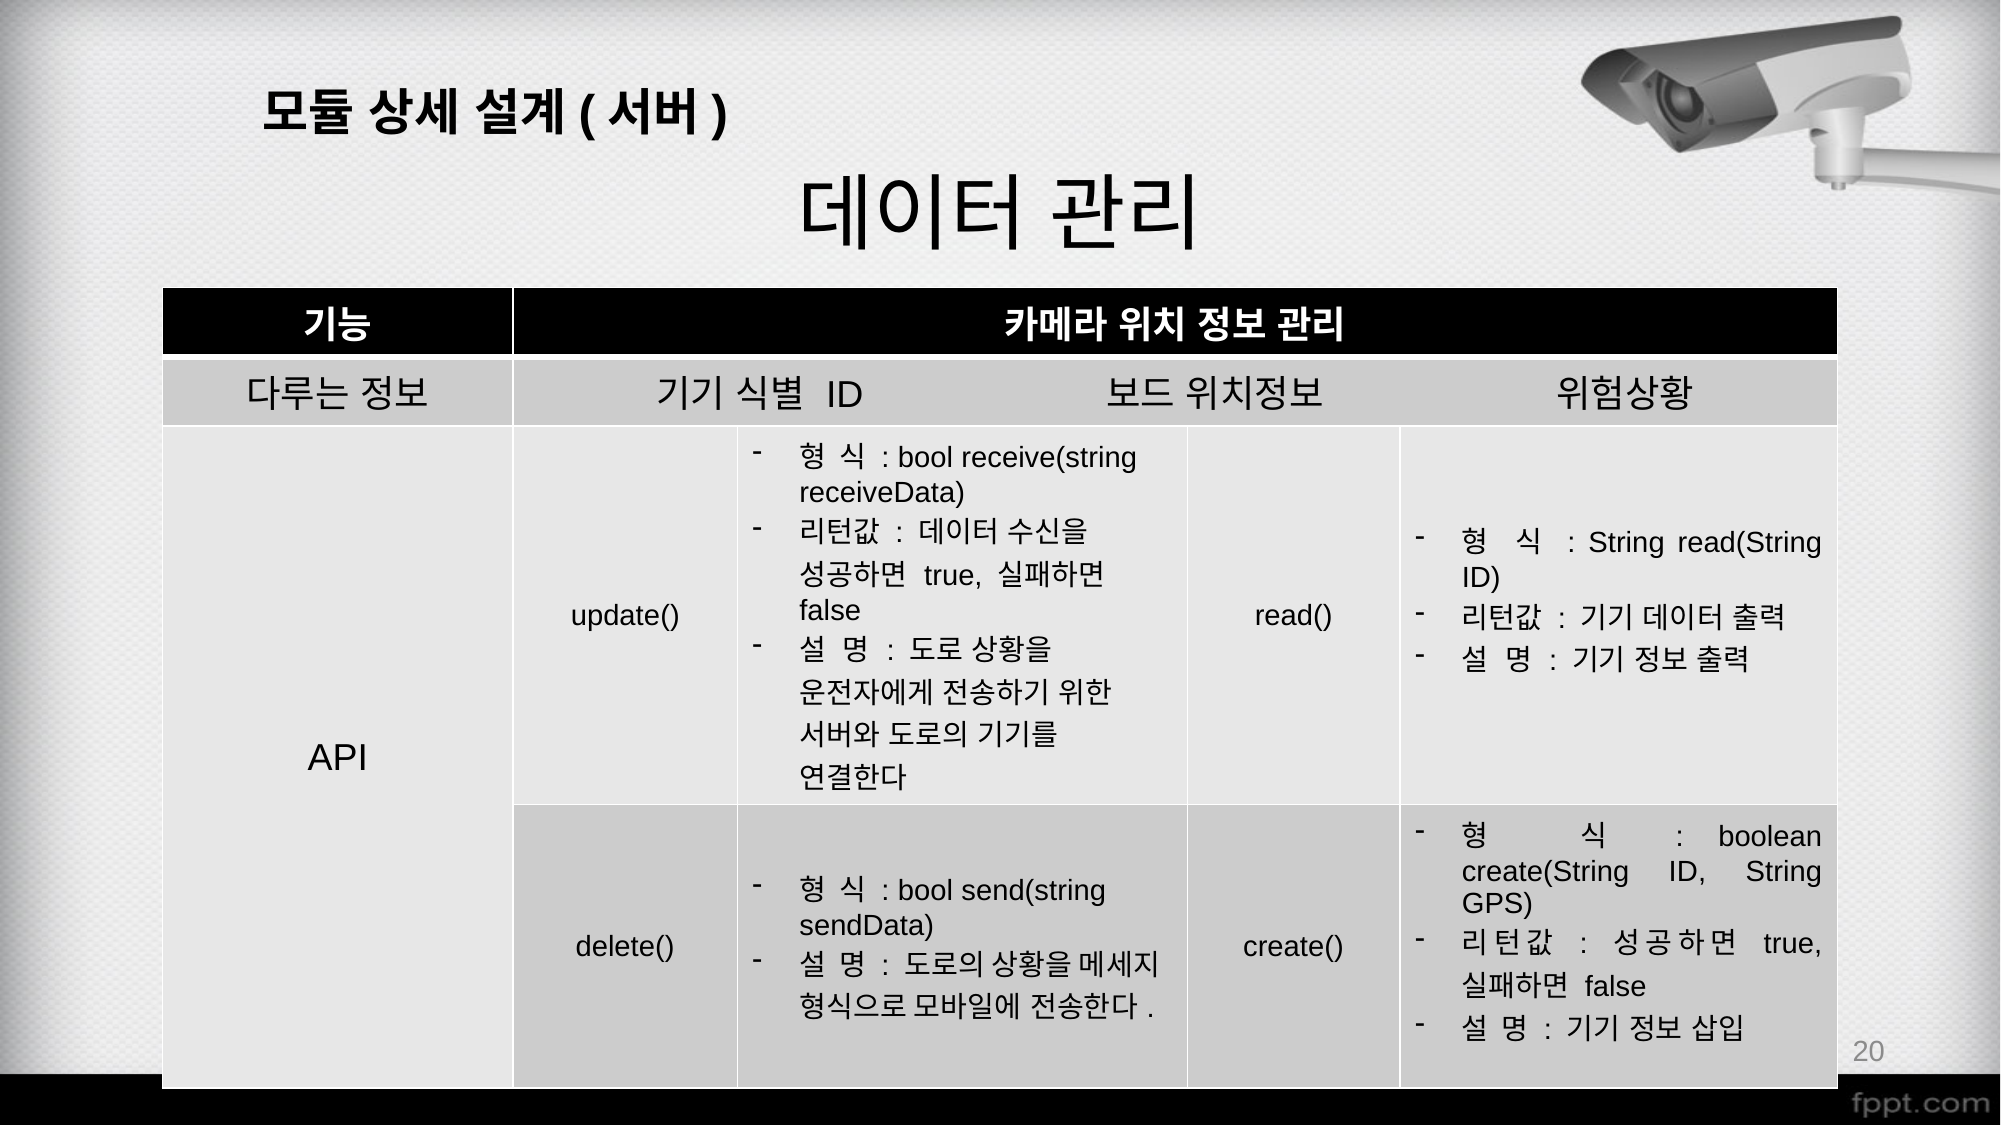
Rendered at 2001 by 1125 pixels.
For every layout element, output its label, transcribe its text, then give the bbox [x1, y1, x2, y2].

table_cell API [163, 427, 512, 1087]
table_header 기능 [163, 288, 512, 354]
table_cell 형 식 : bool receive(string receiveData) 리턴값 : 데이터 수신을 성공하면 true, 실패하면 false 설 명 : 도로 상황을 운전자에게 전송하기 위한 서버와 도로의 기기를 연결한다 [738, 427, 1187, 804]
text_box 모듈 상세 설계(서버) [247, 73, 888, 148]
table_cell 기기 식별 ID 보드 위치정보 위험상황 [514, 360, 1837, 425]
table_header 카메라 위치 정보 관리 [514, 288, 1837, 354]
picture [0, 0, 2001, 1125]
table_cell 형 식 : boolean create(String ID, String GPS) 리턴값 : 성공하면 true, 실패하면 false 설 명 : 기기 정보 삽입 [1401, 805, 1837, 1087]
table_cell 형 식 : bool send(string sendData) 설 명 : 도로의 상황을 메세지 형식으로 모바일에 전송한다. [738, 805, 1187, 1087]
table_cell read() [1188, 427, 1399, 804]
table_cell 다루는 정보 [163, 360, 512, 425]
table_cell delete() [514, 805, 737, 1087]
table_cell create() [1188, 805, 1399, 1087]
table_cell update() [514, 427, 737, 804]
slide_number 20 [1433, 1024, 1900, 1103]
table_cell 형 식 : String read(String ID) 리턴값 : 기기 데이터 출력 설 명 : 기기 정보 출력 [1401, 427, 1837, 804]
text_box 데이터 관리 [324, 115, 1675, 287]
